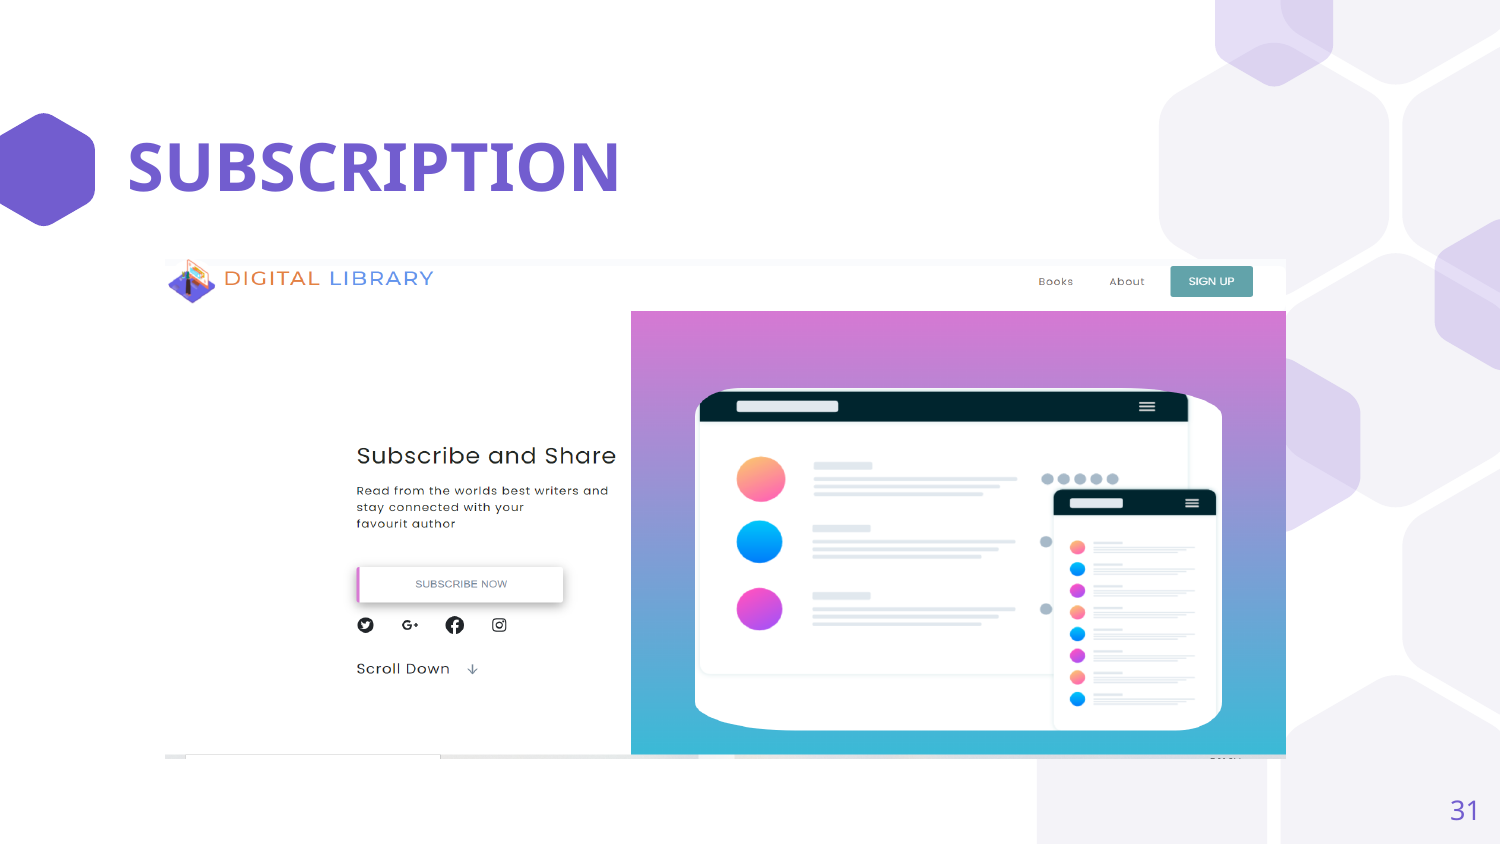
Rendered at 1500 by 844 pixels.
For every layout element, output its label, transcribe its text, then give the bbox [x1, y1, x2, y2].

picture [165, 259, 1287, 759]
slide_number 31 [1391, 779, 1482, 844]
title SUBSCRIPTION [127, 137, 1114, 203]
